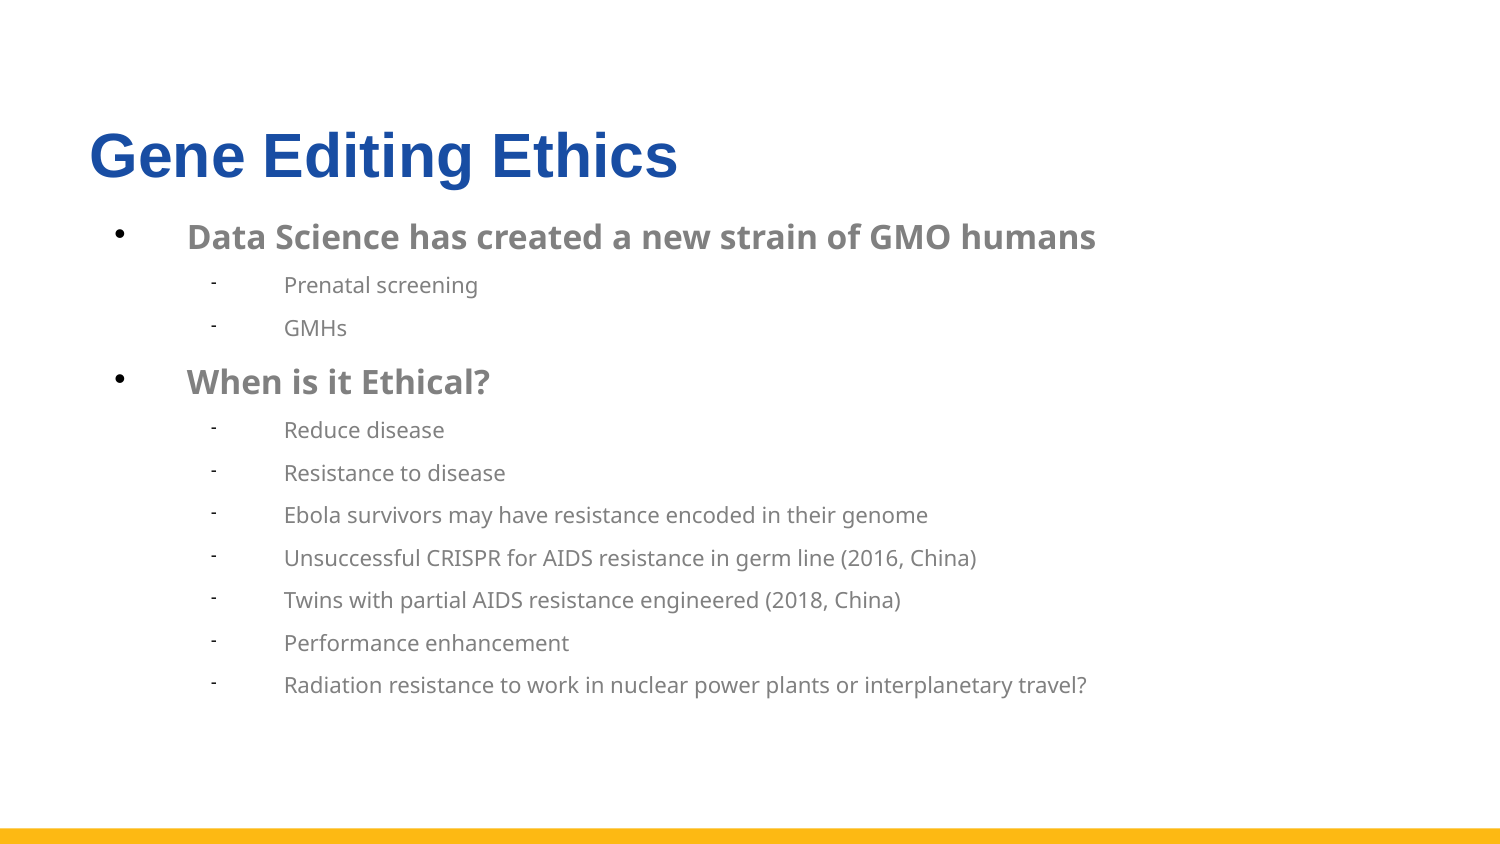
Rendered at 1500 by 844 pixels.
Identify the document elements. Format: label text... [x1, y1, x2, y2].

text_box Data Science has created a new strain of GMO humans Prenatal screening GMHs When is it Ethical? Reduce disease Resistance to disease Ebola survivors may have resistance encoded in their genome Unsuccessful CRISPR for AIDS resistance in germ line (2016, China) Twins with partial AIDS resistance engineered (2018, China) Performance enhancement Radiation resistance to work in nuclear power plants or interplanetary travel? [90, 215, 1290, 705]
text_box Gene Editing Ethics [75, 0, 1425, 197]
